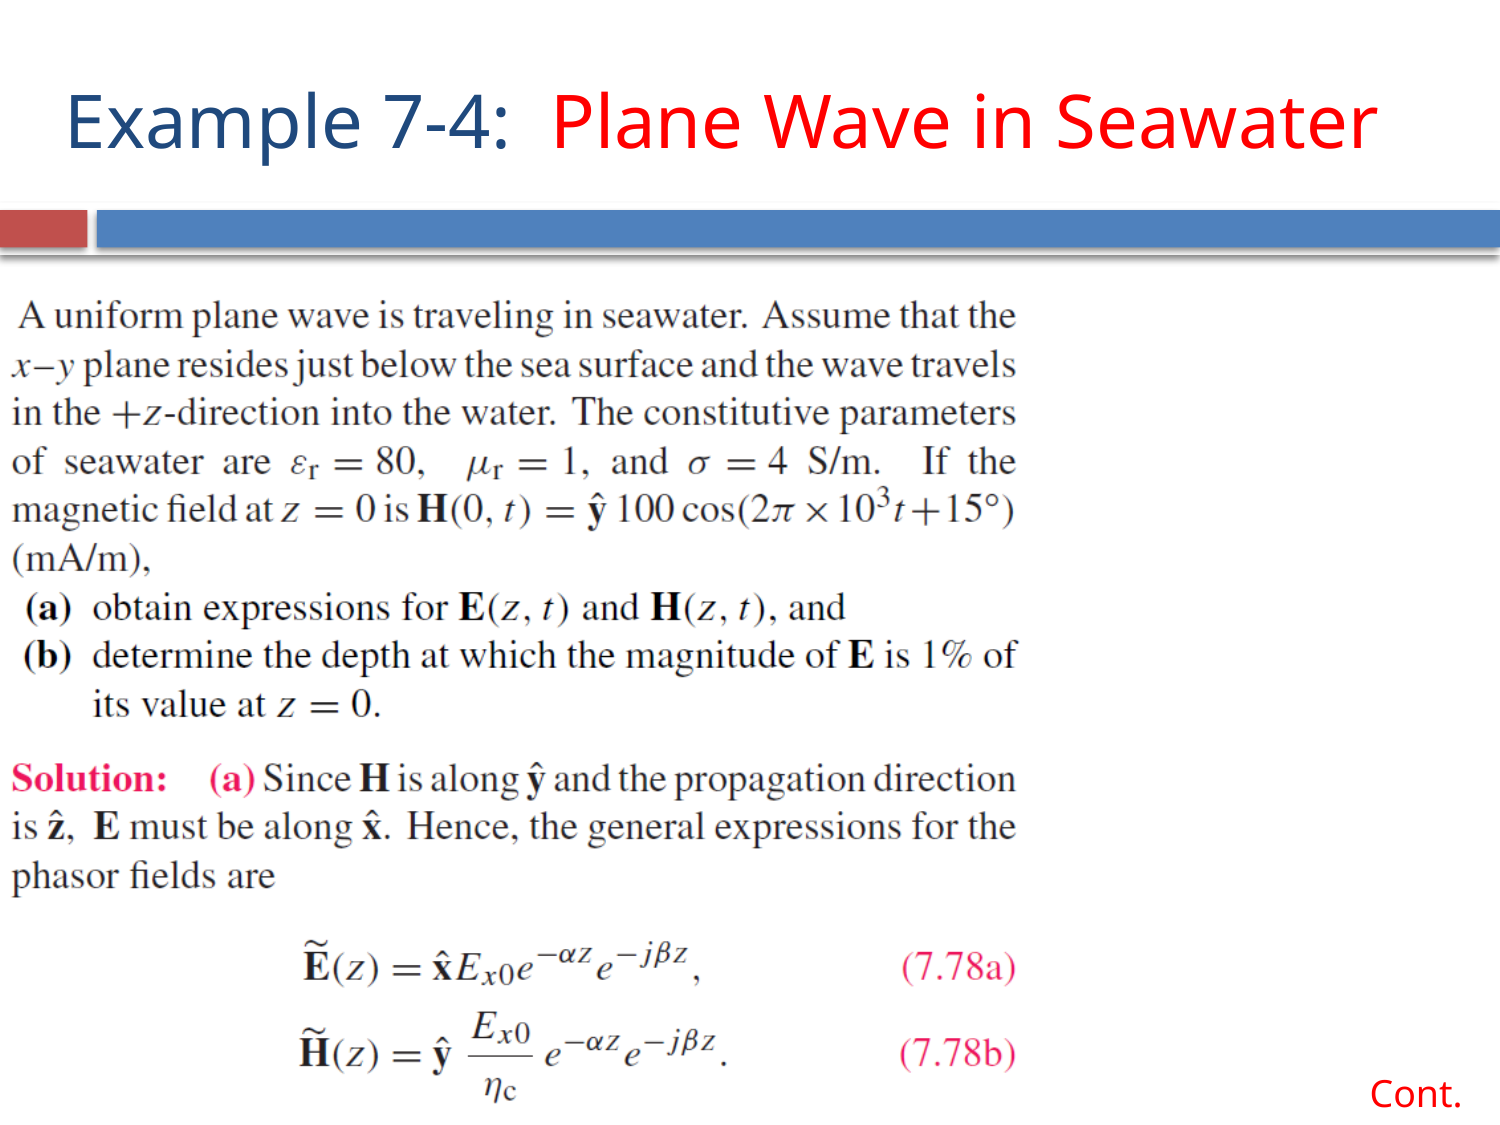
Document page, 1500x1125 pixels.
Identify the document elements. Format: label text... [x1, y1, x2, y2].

text_box Cont. [1354, 1062, 1478, 1123]
title Example 7-4: Plane Wave in Seawater [50, 37, 1438, 200]
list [0, 287, 1026, 1110]
